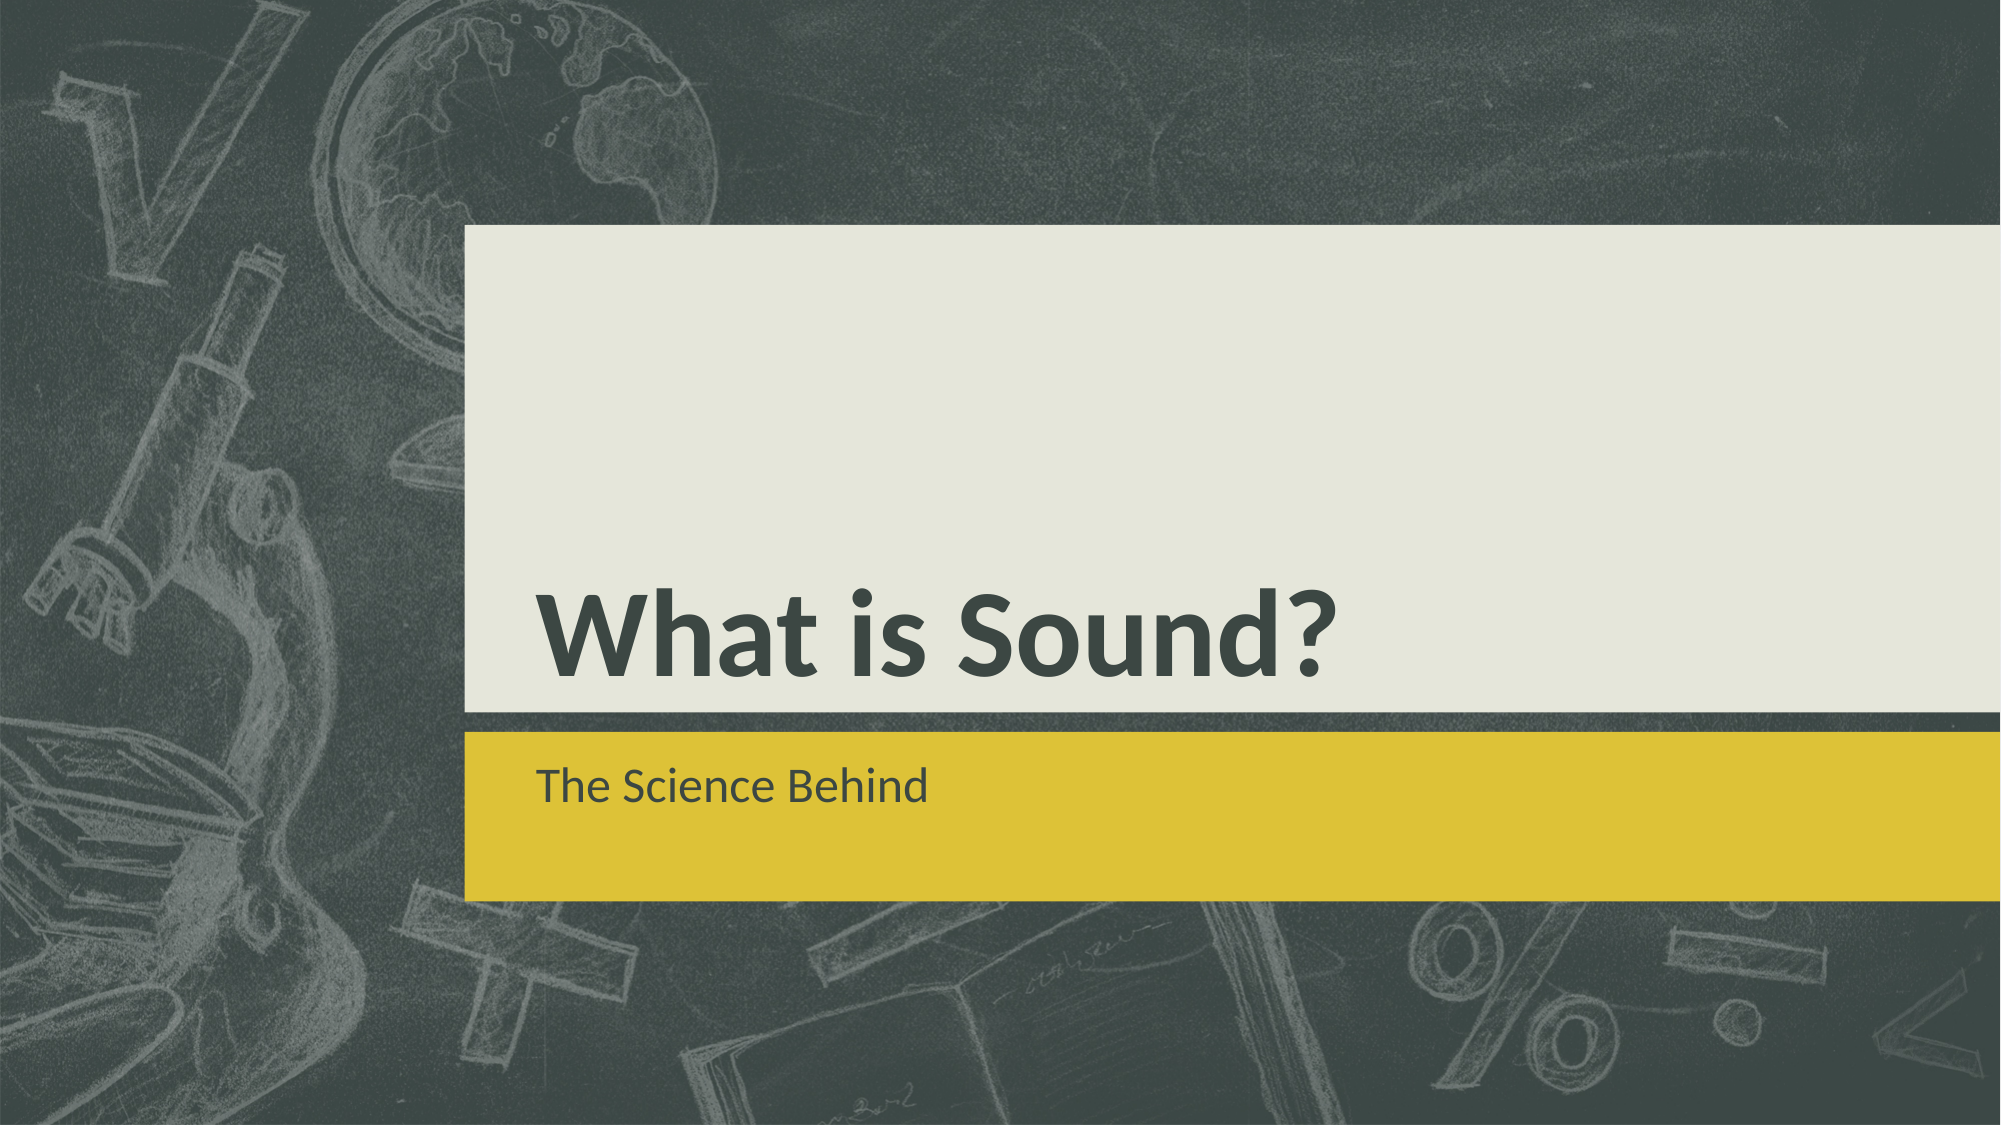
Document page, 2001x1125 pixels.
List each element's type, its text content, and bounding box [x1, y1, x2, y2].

subtitle The Science Behind [520, 744, 1916, 887]
title What is Sound? [520, 318, 1916, 711]
picture [0, 0, 2001, 1125]
